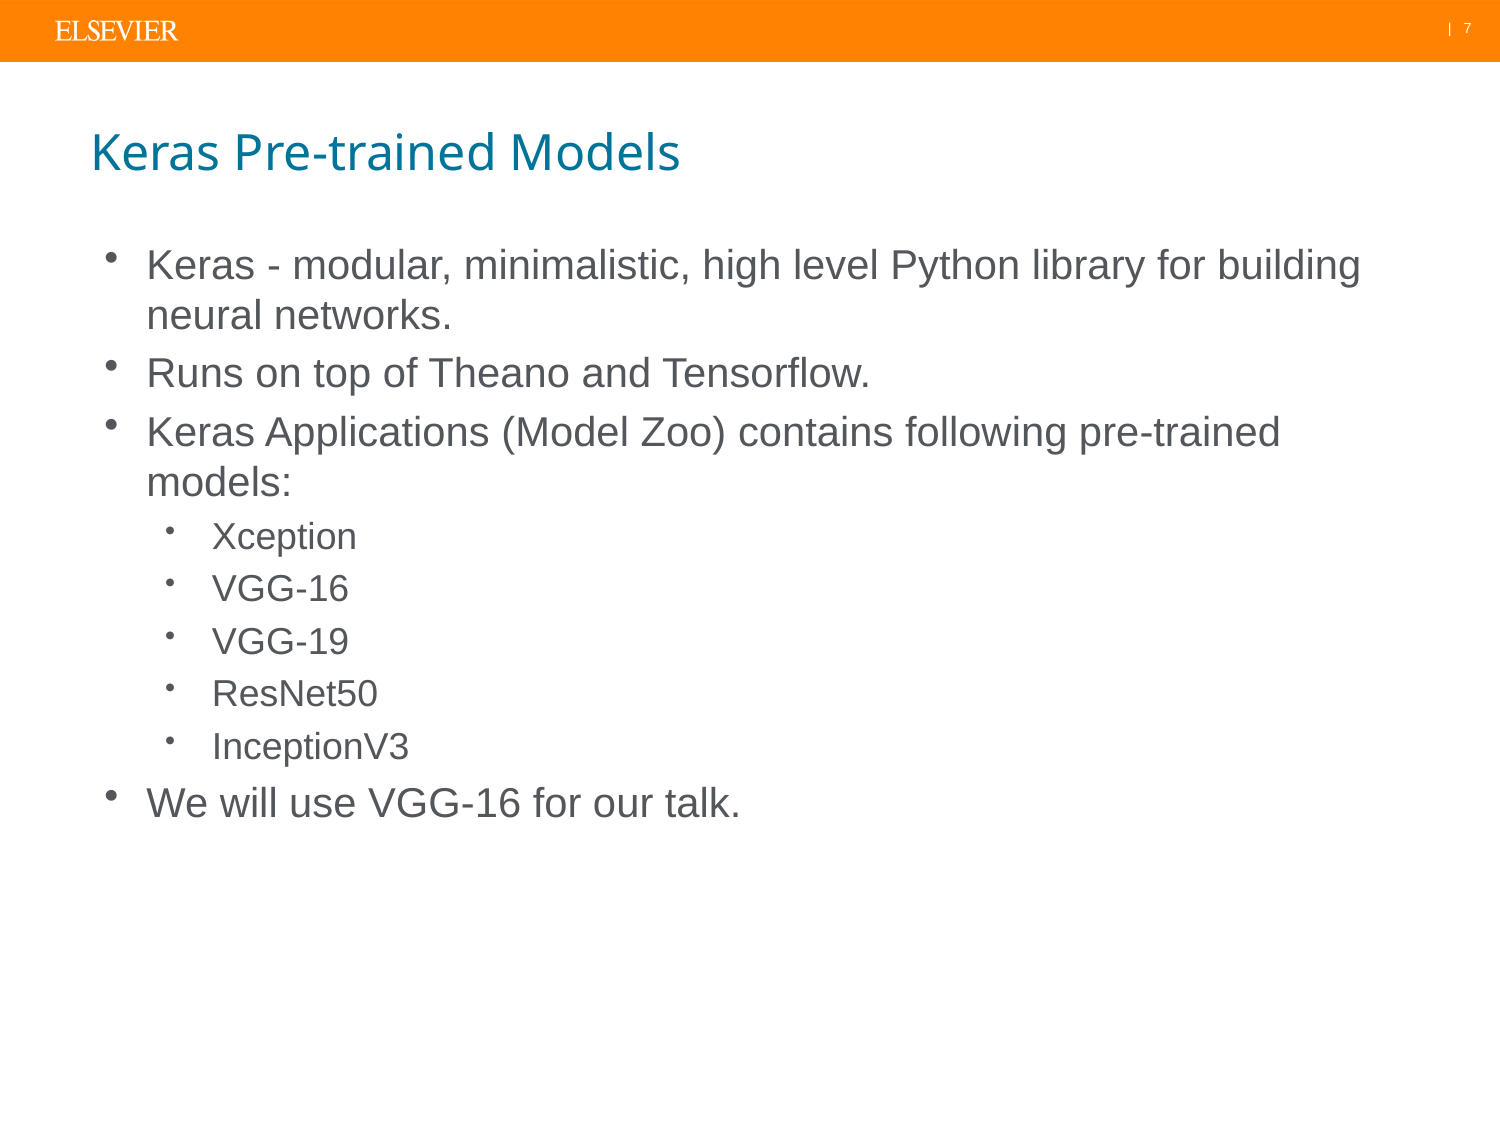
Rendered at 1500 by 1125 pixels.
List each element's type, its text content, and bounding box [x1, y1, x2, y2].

list Keras - modular, minimalistic, high level Python library for building neural networks. Runs on top of Theano and Tensorflow. Keras Applications (Model Zoo) contains following pre-trained models: Xception VGG-16 VGG-19 ResNet50 InceptionV3 We will use VGG-16 for our talk. [75, 229, 1427, 1050]
picture [0, 0, 1500, 62]
title Keras Pre-trained Models [75, 115, 1427, 185]
